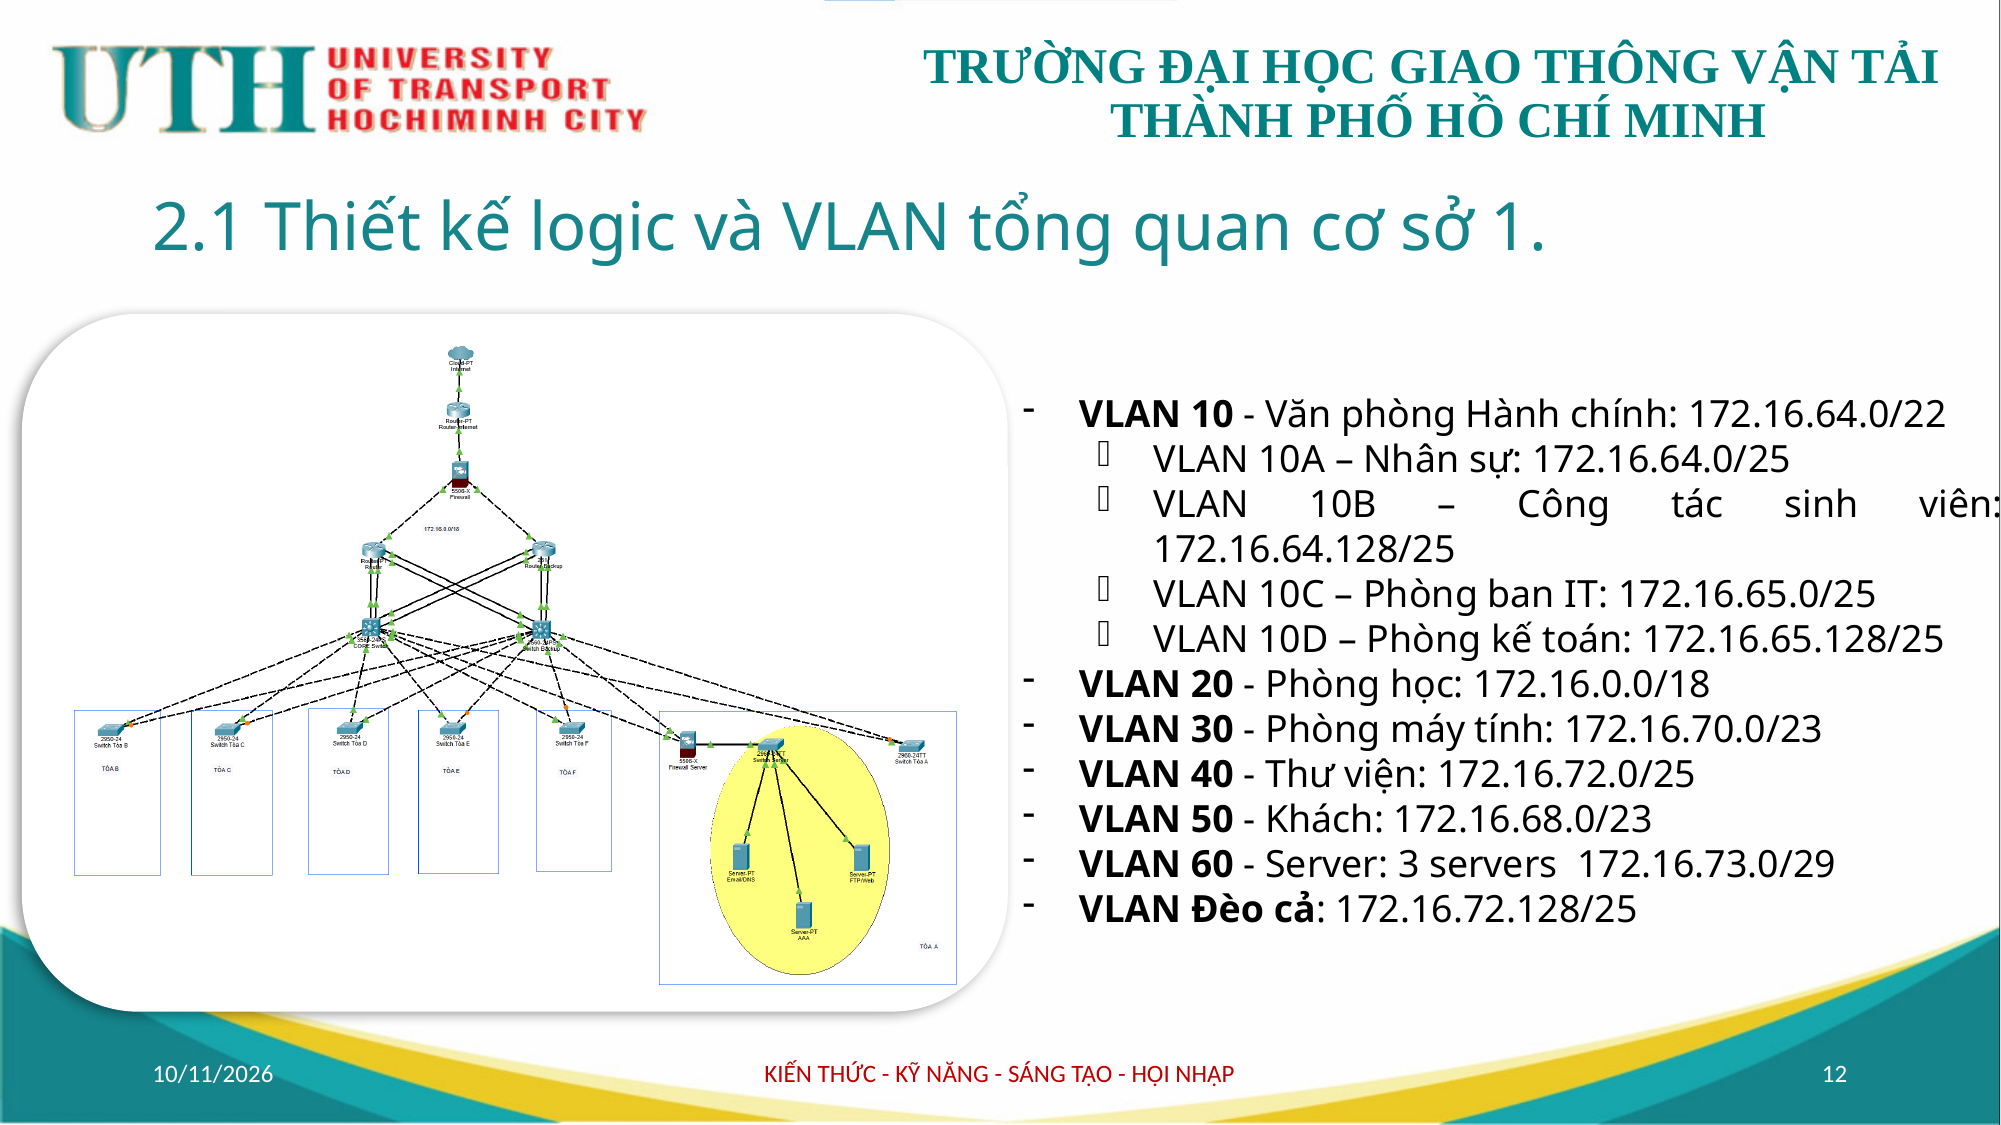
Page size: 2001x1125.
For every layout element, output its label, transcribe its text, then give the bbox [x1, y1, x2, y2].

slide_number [137, 1042, 588, 1103]
title 2.1 Thiết kế logic và VLAN tổng quan cơ sở 1. [137, 166, 1863, 292]
text_box VLAN 10 - Văn phòng Hành chính: 172.16.64.0/22 VLAN 10A – Nhân sự: 172.16.64.0/25 VLAN 10B – Công tác sinh viên: 172.16.64.128/25 VLAN 10C – Phòng ban IT: 172.16.65.0/25 VLAN 10D – Phòng kế toán: 172.16.65.128/25 VLAN 20 - Phòng học: 172.16.0.0/18 VLAN 30 - Phòng máy tính: 172.16.70.0/23 VLAN 40 - Thư viện: 172.16.72.0/25 VLAN 50 - Khách: 172.16.68.0/23 VLAN 60 - Server: 3 servers 172.16.73.0/29 VLAN Đèo cả: 172.16.72.128/25 [1008, 382, 2000, 983]
slide_number 12 [1412, 1042, 1863, 1103]
picture [0, 0, 2001, 1125]
footer KIẾN THỨC - KỸ NĂNG - SÁNG TẠO - HỘI NHẬP [662, 1042, 1338, 1103]
